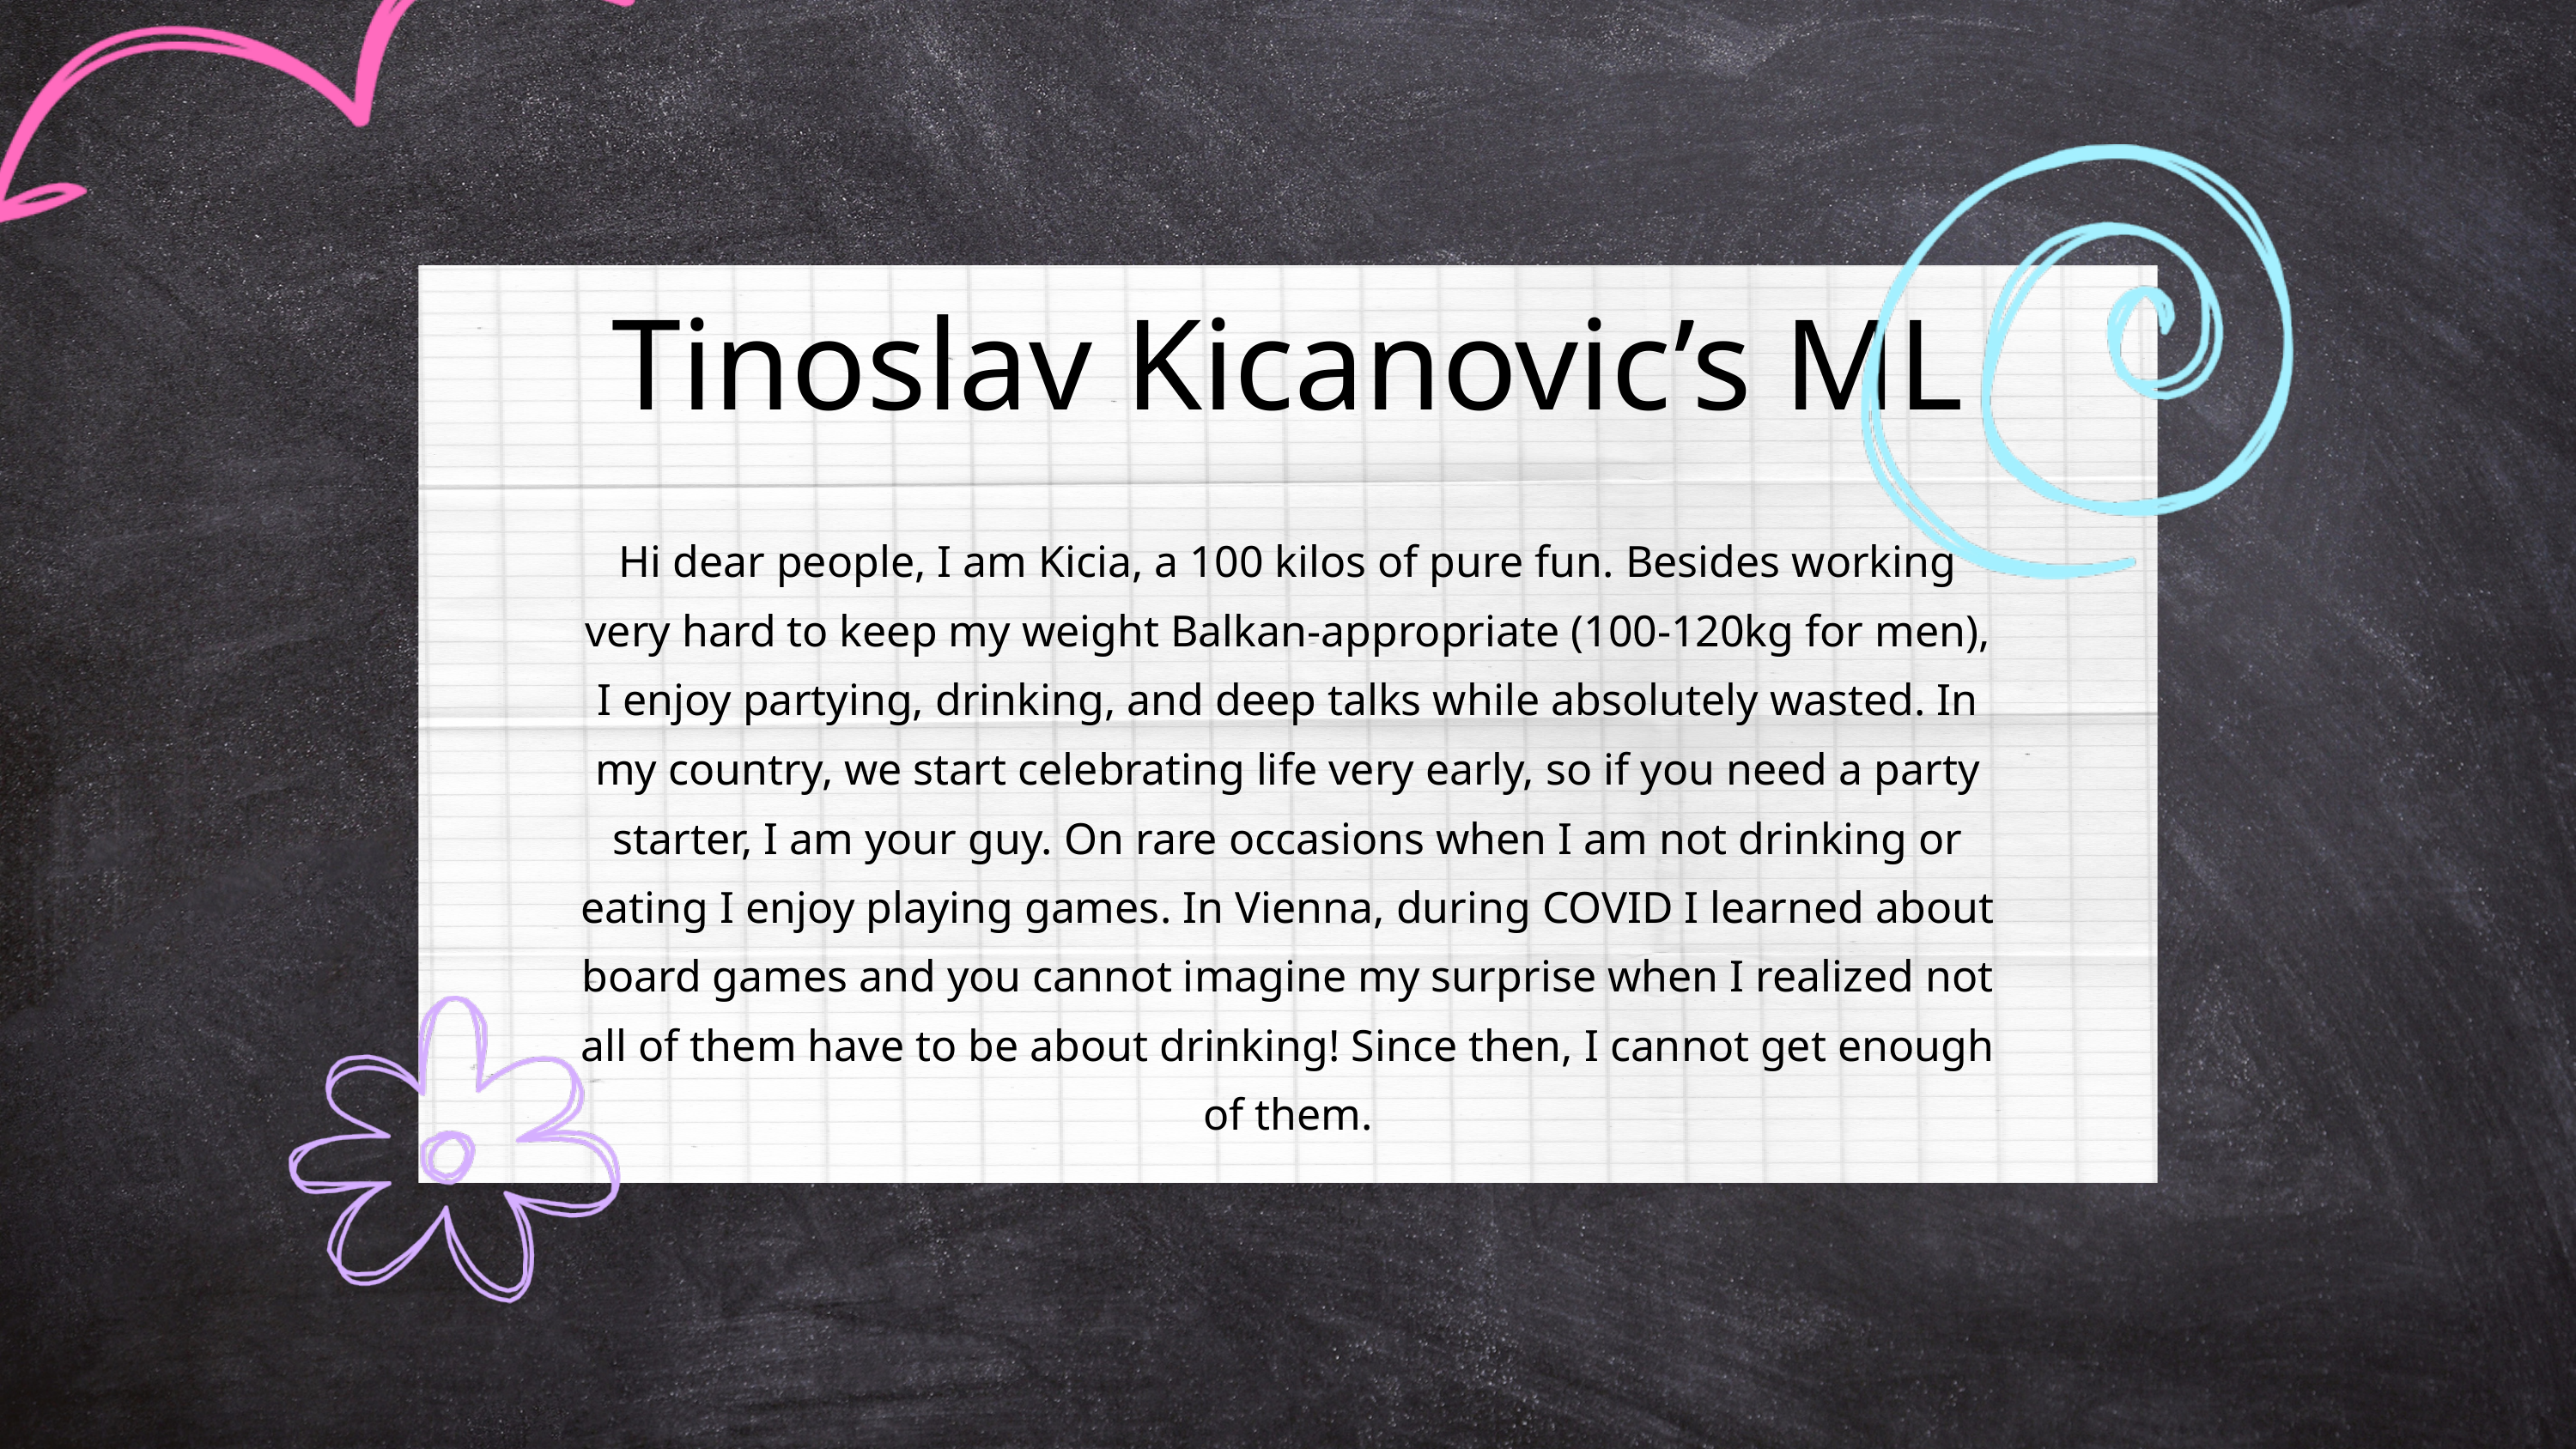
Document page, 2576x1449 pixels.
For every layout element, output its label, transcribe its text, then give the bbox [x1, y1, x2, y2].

text_box Hi dear people, I am Kicia, a 100 kilos of pure fun. Besides working very hard to keep my weight Balkan-appropriate (100-120kg for men), I enjoy partying, drinking, and deep talks while absolutely wasted. In my country, we start celebrating life very early, so if you need a party starter, I am your guy. On rare occasions when I am not drinking or eating I enjoy playing games. In Vienna, during COVID I learned about board games and you cannot imagine my surprise when I realized not all of them have to be about drinking! Since then, I cannot get enough of them. [577, 517, 1999, 1139]
text_box [0, 0, 2576, 1449]
text_box Tinoslav Kicanovic’s ML [595, 332, 1861, 436]
text_box [0, 0, 638, 226]
text_box [621, 579, 2158, 1183]
text_box [1861, 144, 2296, 579]
text_box [289, 996, 621, 1304]
text_box [418, 265, 1861, 996]
